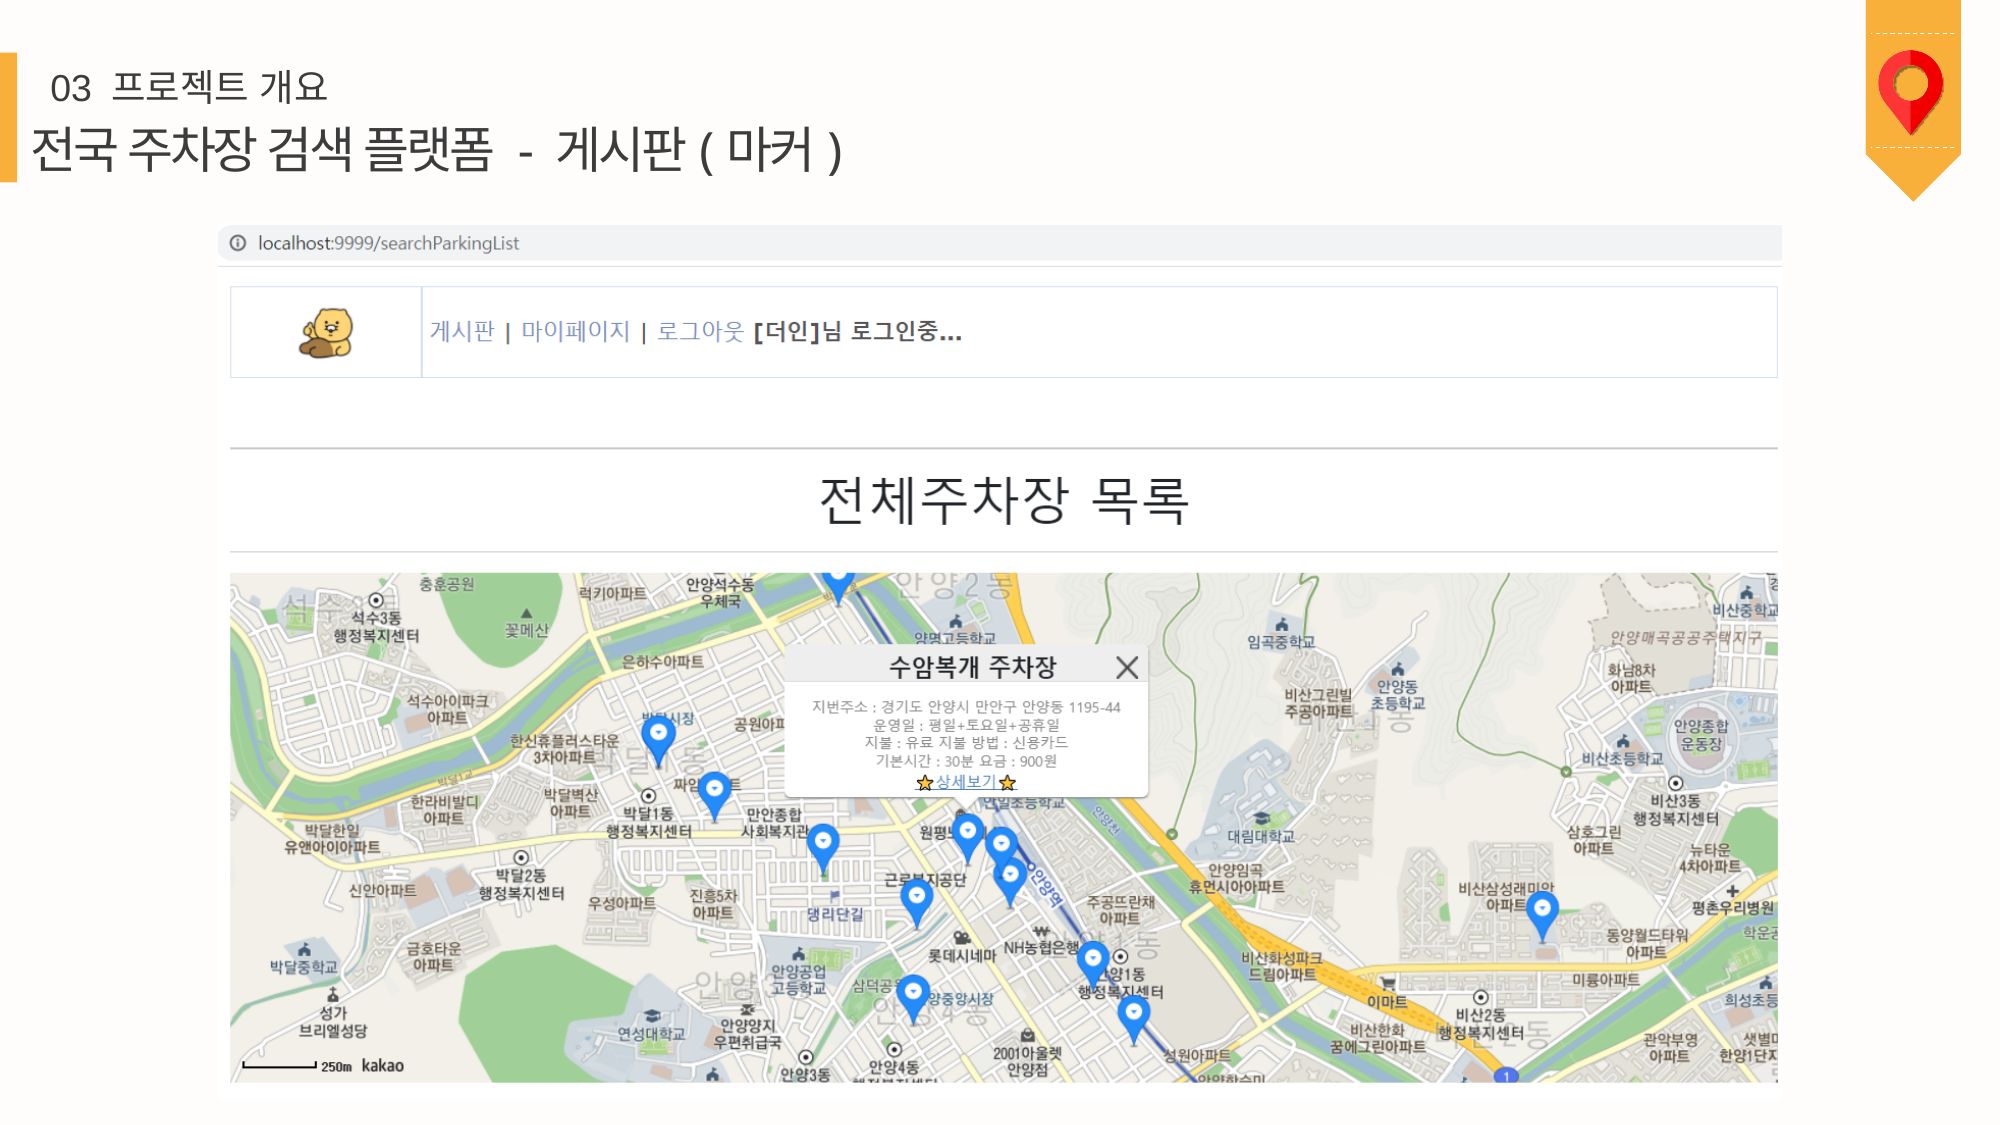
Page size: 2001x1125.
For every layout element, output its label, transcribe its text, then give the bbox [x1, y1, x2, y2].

picture [217, 223, 1782, 1099]
text_box 전국 주차장 검색 플랫폼 - 게시판(마커) [15, 110, 867, 186]
picture [1867, 50, 1953, 136]
text_box [0, 52, 18, 183]
text_box [1865, 0, 1961, 202]
text_box 03 프로젝트 개요 [35, 56, 344, 110]
